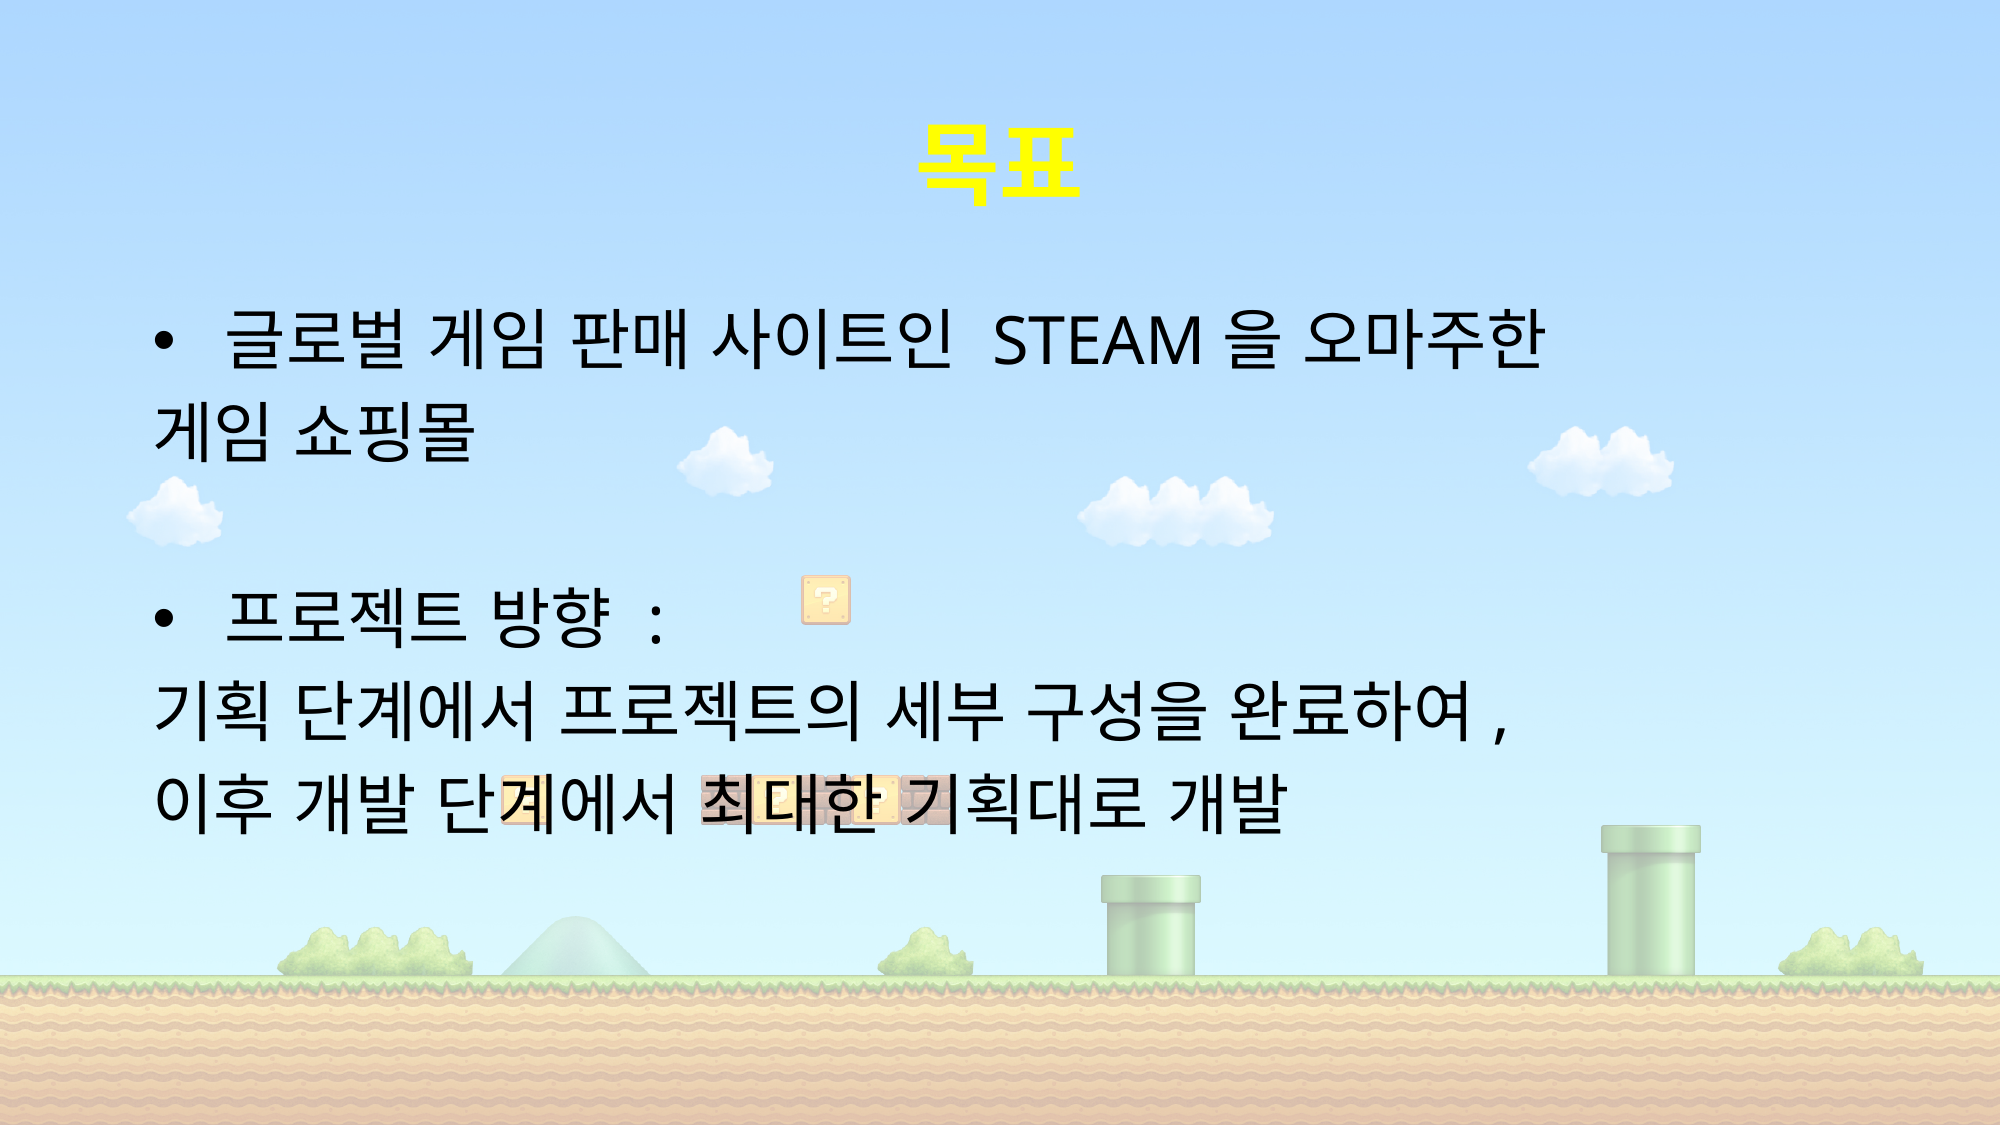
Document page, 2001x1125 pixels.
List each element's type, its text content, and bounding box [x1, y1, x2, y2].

list 글로벌 게임 판매 사이트인 STEAM을 오마주한 게임 쇼핑몰 프로젝트 방향 : 기획 단계에서 프로젝트의 세부 구성을 완료하여, 이후 개발 단계에서 최대한 기획대로 개발 [137, 299, 1863, 1014]
title 목표 [137, 59, 1863, 278]
